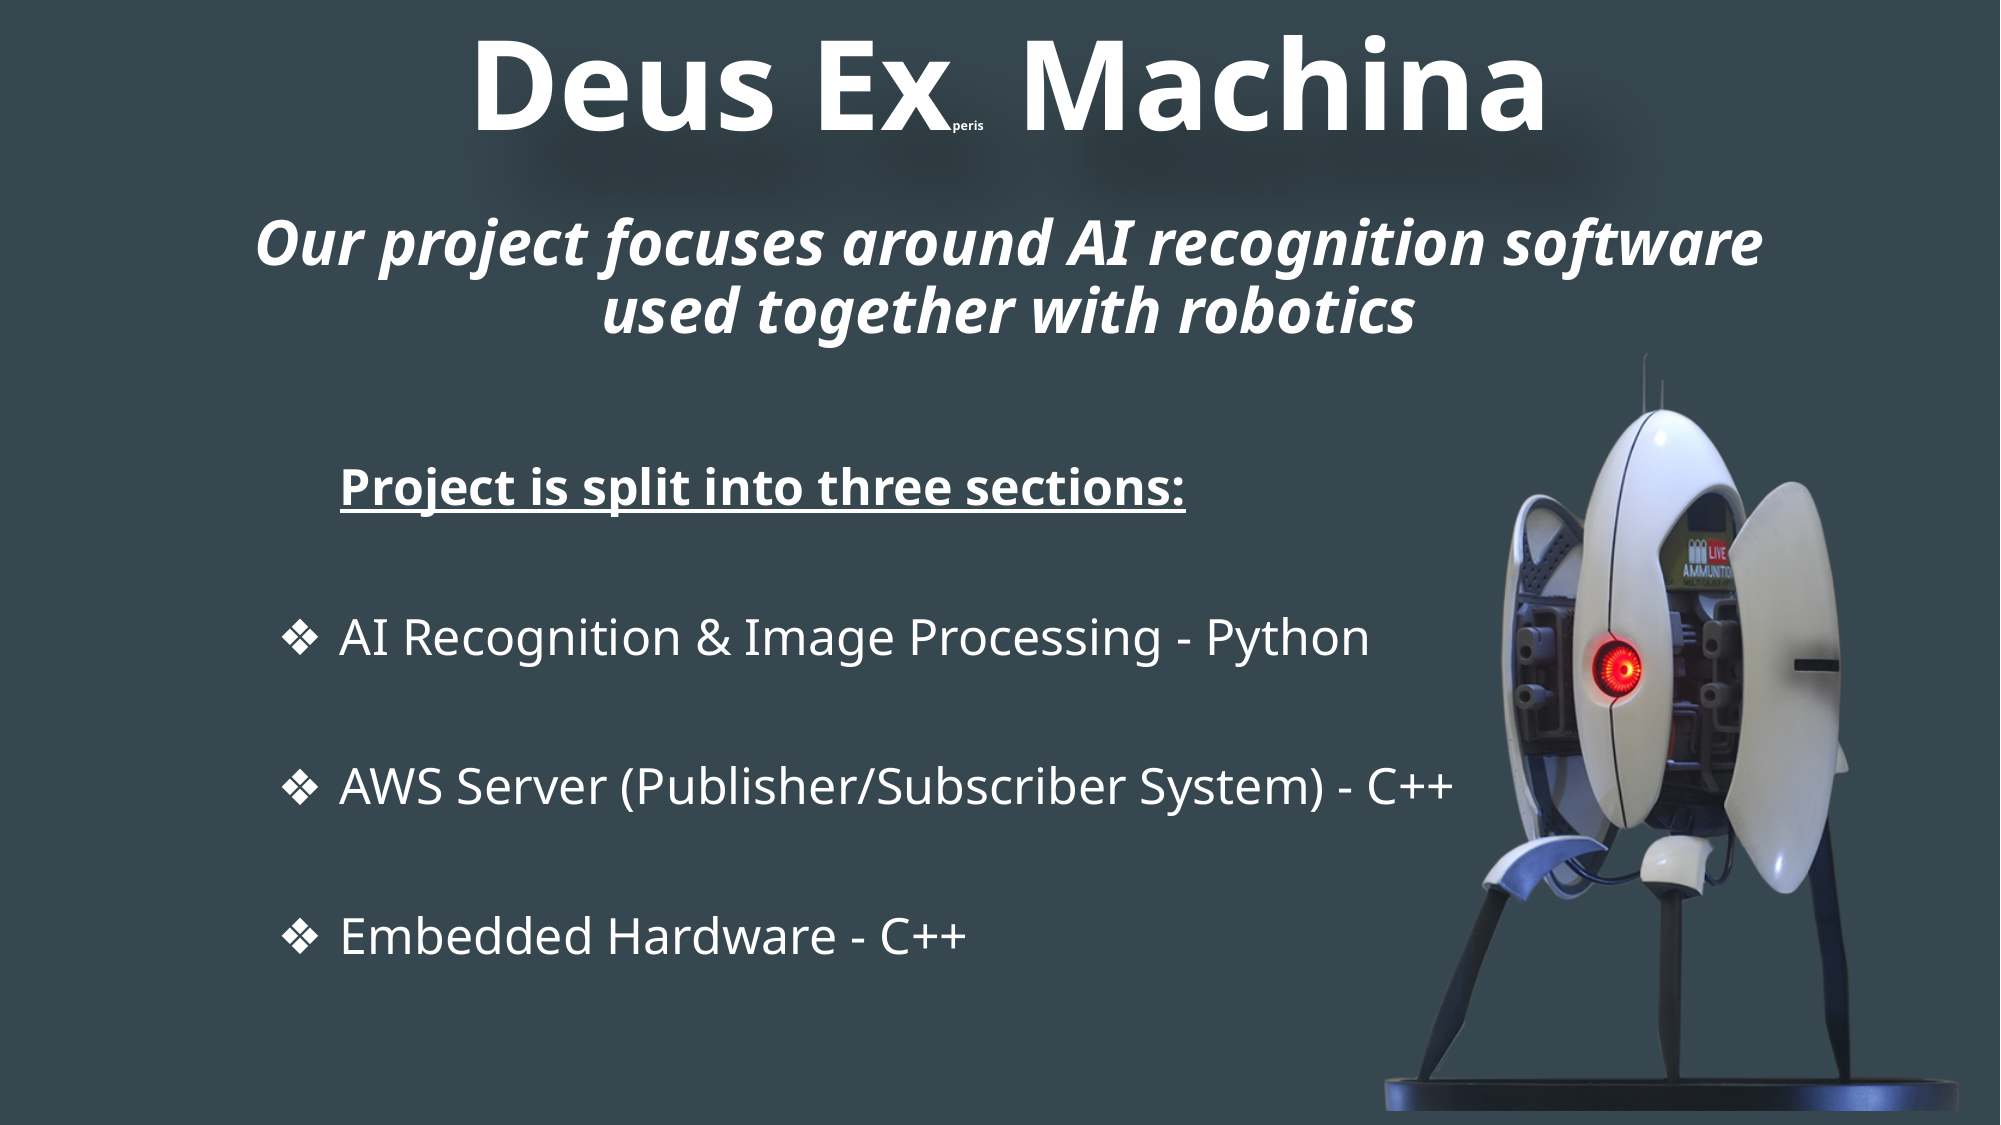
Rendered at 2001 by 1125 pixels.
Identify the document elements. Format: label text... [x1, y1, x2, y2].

title Deus Experis Machina [259, 16, 1760, 158]
text_box Project is split into three sections: AI Recognition & Image Processing - Python AWS Server (Publisher/Subscriber System) - C++ Embedded Hardware - C++ [250, 454, 1379, 1096]
picture [1384, 353, 1959, 1112]
subtitle Our project focuses around AI recognition software used together with robotics [191, 212, 1828, 363]
